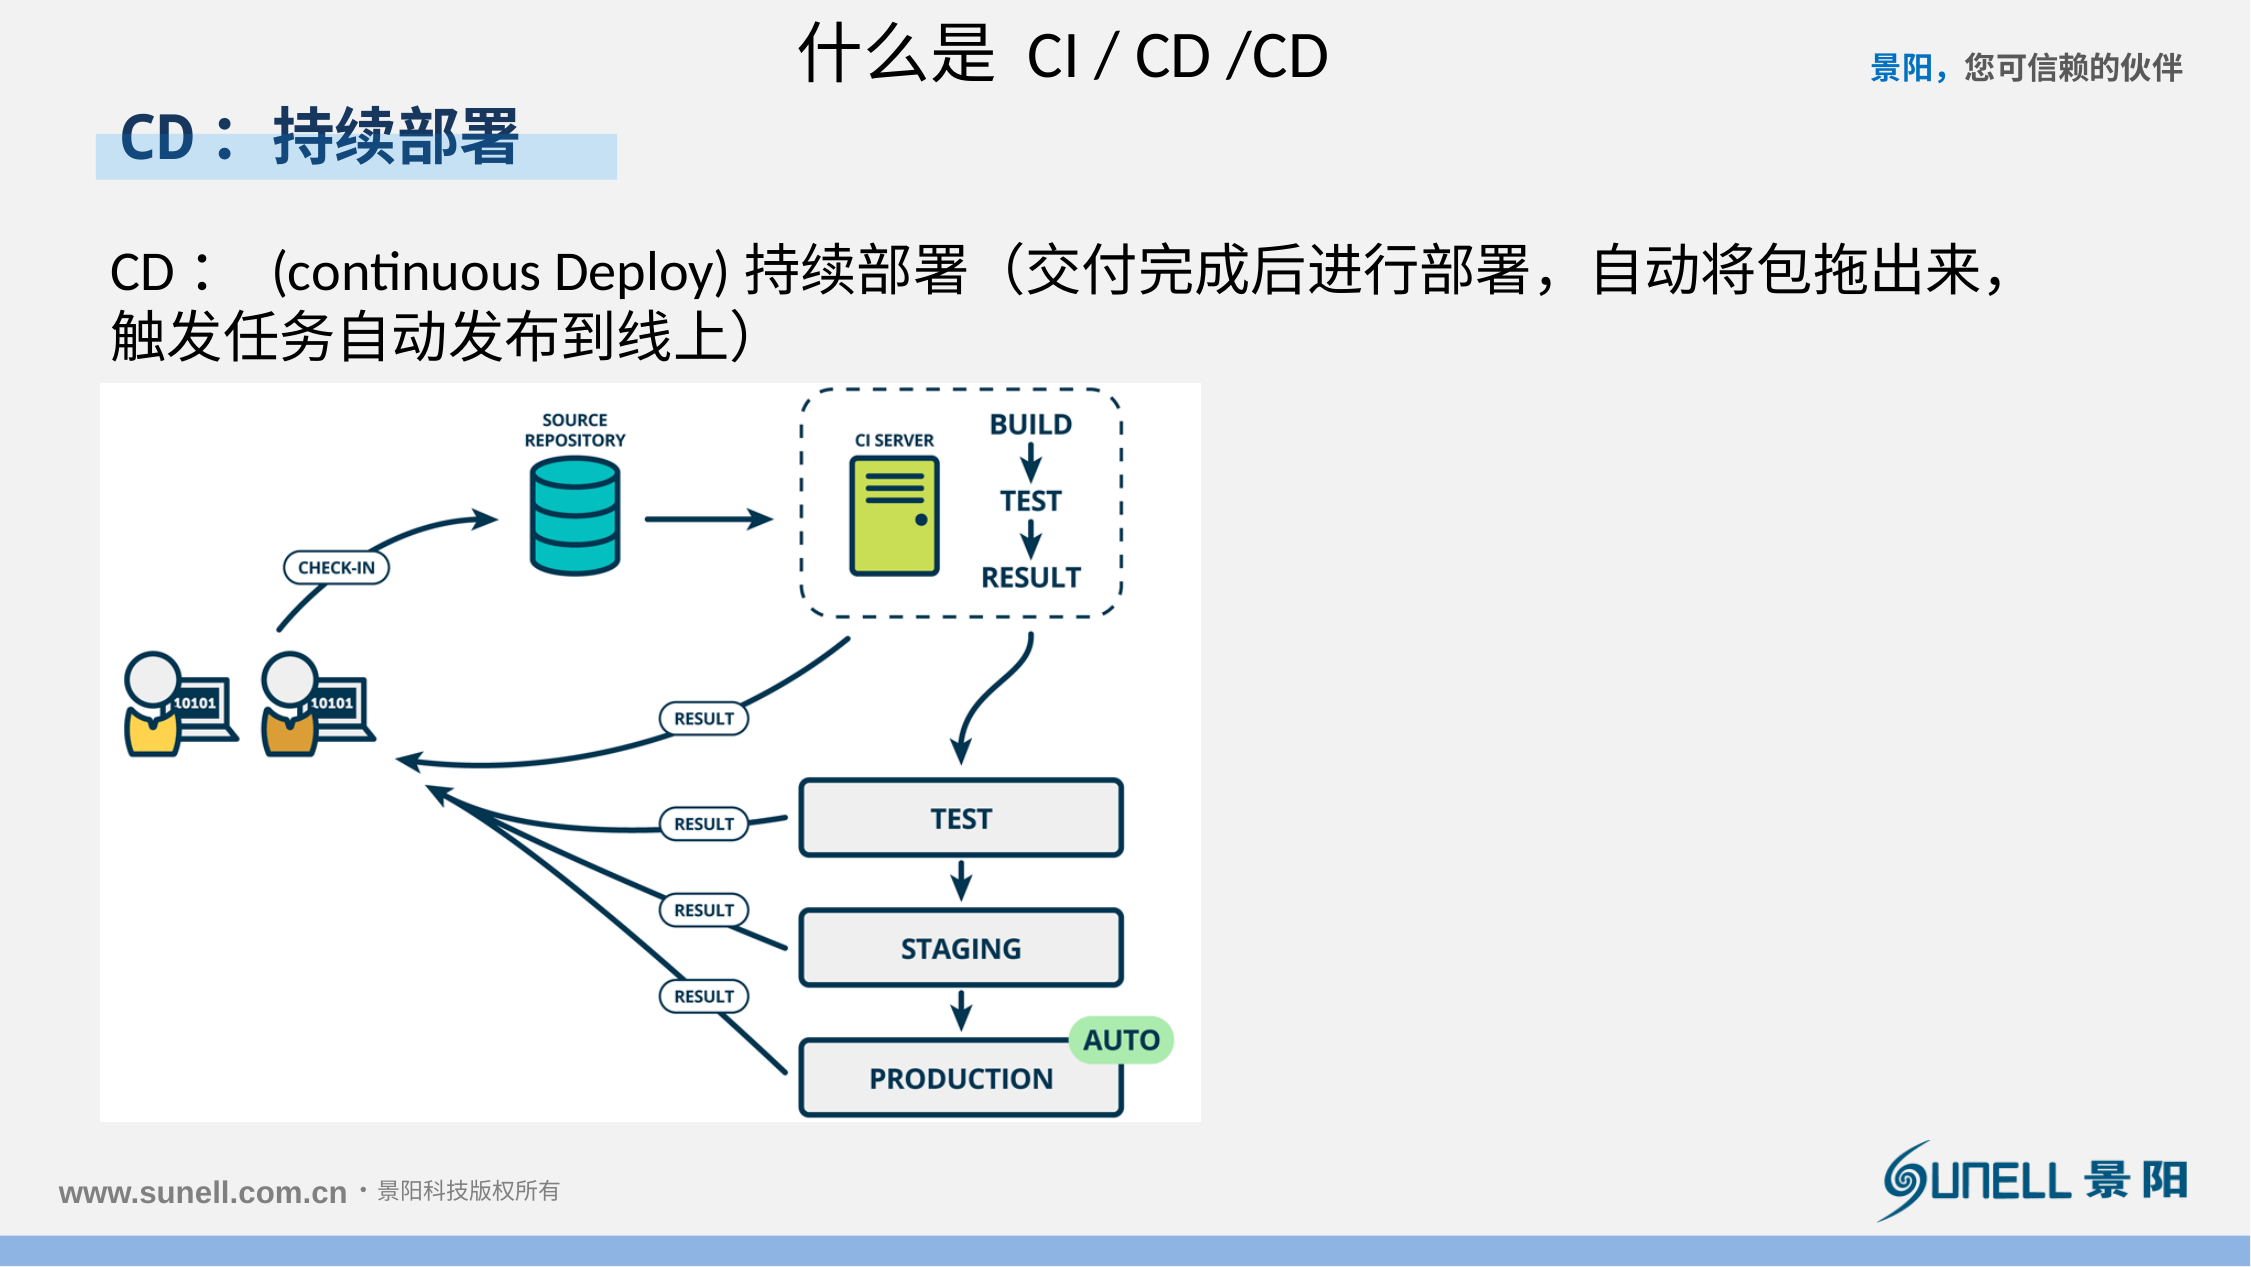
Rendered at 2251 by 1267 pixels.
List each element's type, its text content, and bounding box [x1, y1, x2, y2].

picture [100, 383, 1201, 1123]
text_box CD： (continuous Deploy)持续部署（交付完成后进行部署，自动将包拖出来，触发任务自动发布到线上） [95, 226, 2094, 377]
picture [1876, 1139, 2187, 1223]
text_box CD：持续部署 [91, 83, 887, 173]
text_box 什么是 CI / CD /CD [239, 1, 1887, 123]
picture [2170, 1167, 2179, 1175]
text_box [94, 132, 619, 182]
picture [2170, 1180, 2179, 1188]
